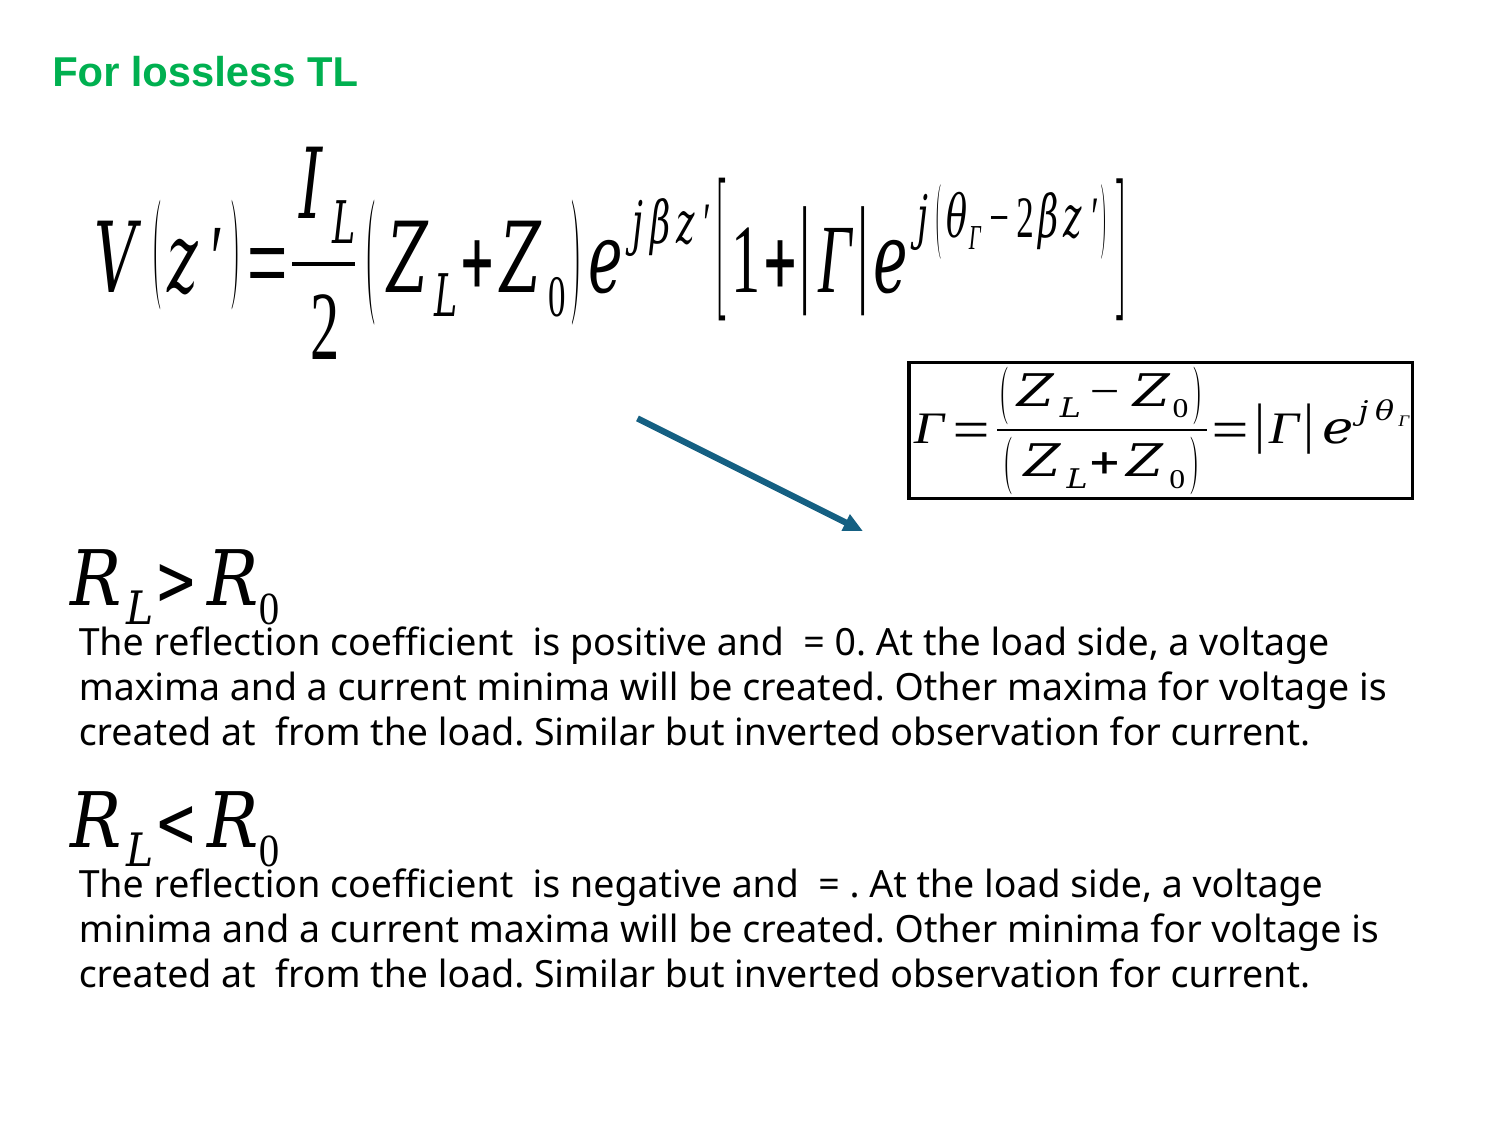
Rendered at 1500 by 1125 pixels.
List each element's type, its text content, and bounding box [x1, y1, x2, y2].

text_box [636, 417, 863, 532]
text_box For lossless TL [37, 37, 813, 103]
